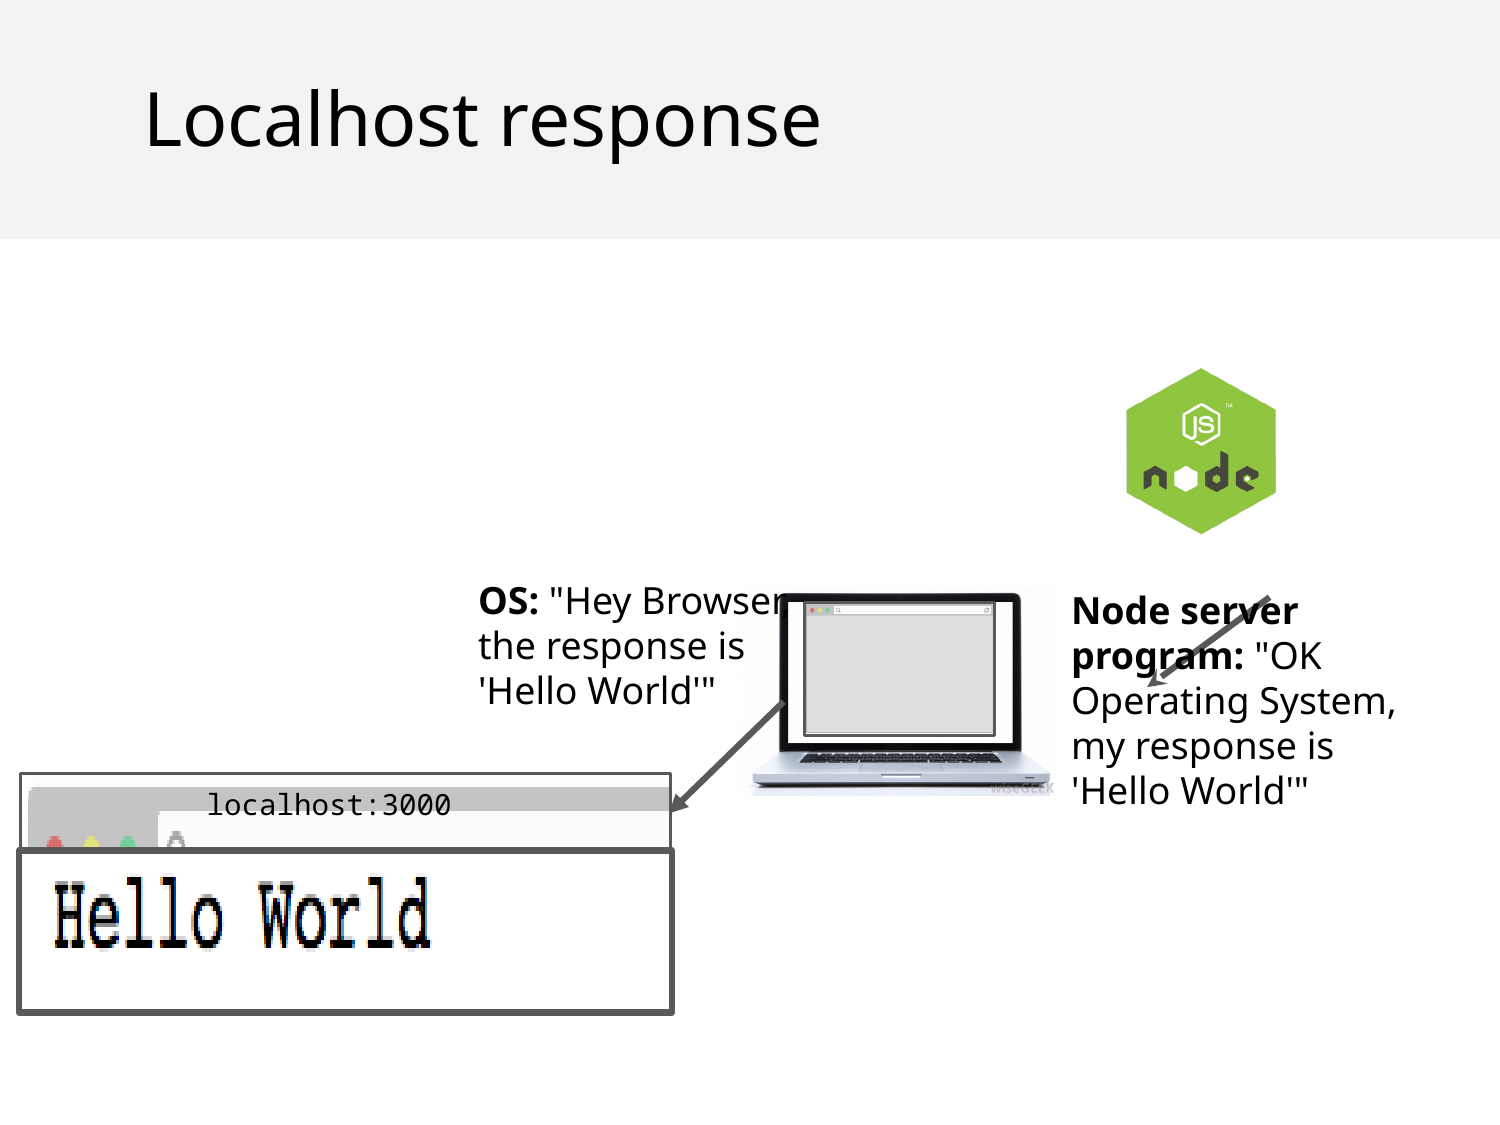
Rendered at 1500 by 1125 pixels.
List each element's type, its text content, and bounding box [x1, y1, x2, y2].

picture [21, 774, 670, 852]
text_box [673, 801, 683, 813]
picture [21, 853, 670, 1010]
text_box Localhost response [128, 56, 1372, 183]
picture [739, 587, 1057, 796]
text_box Node server program: "OK Operating System, my response is 'Hello World'" [1056, 572, 1442, 812]
picture [1115, 366, 1286, 537]
text_box OS: "Hey Browser, the response is 'Hello World'" [463, 561, 813, 801]
